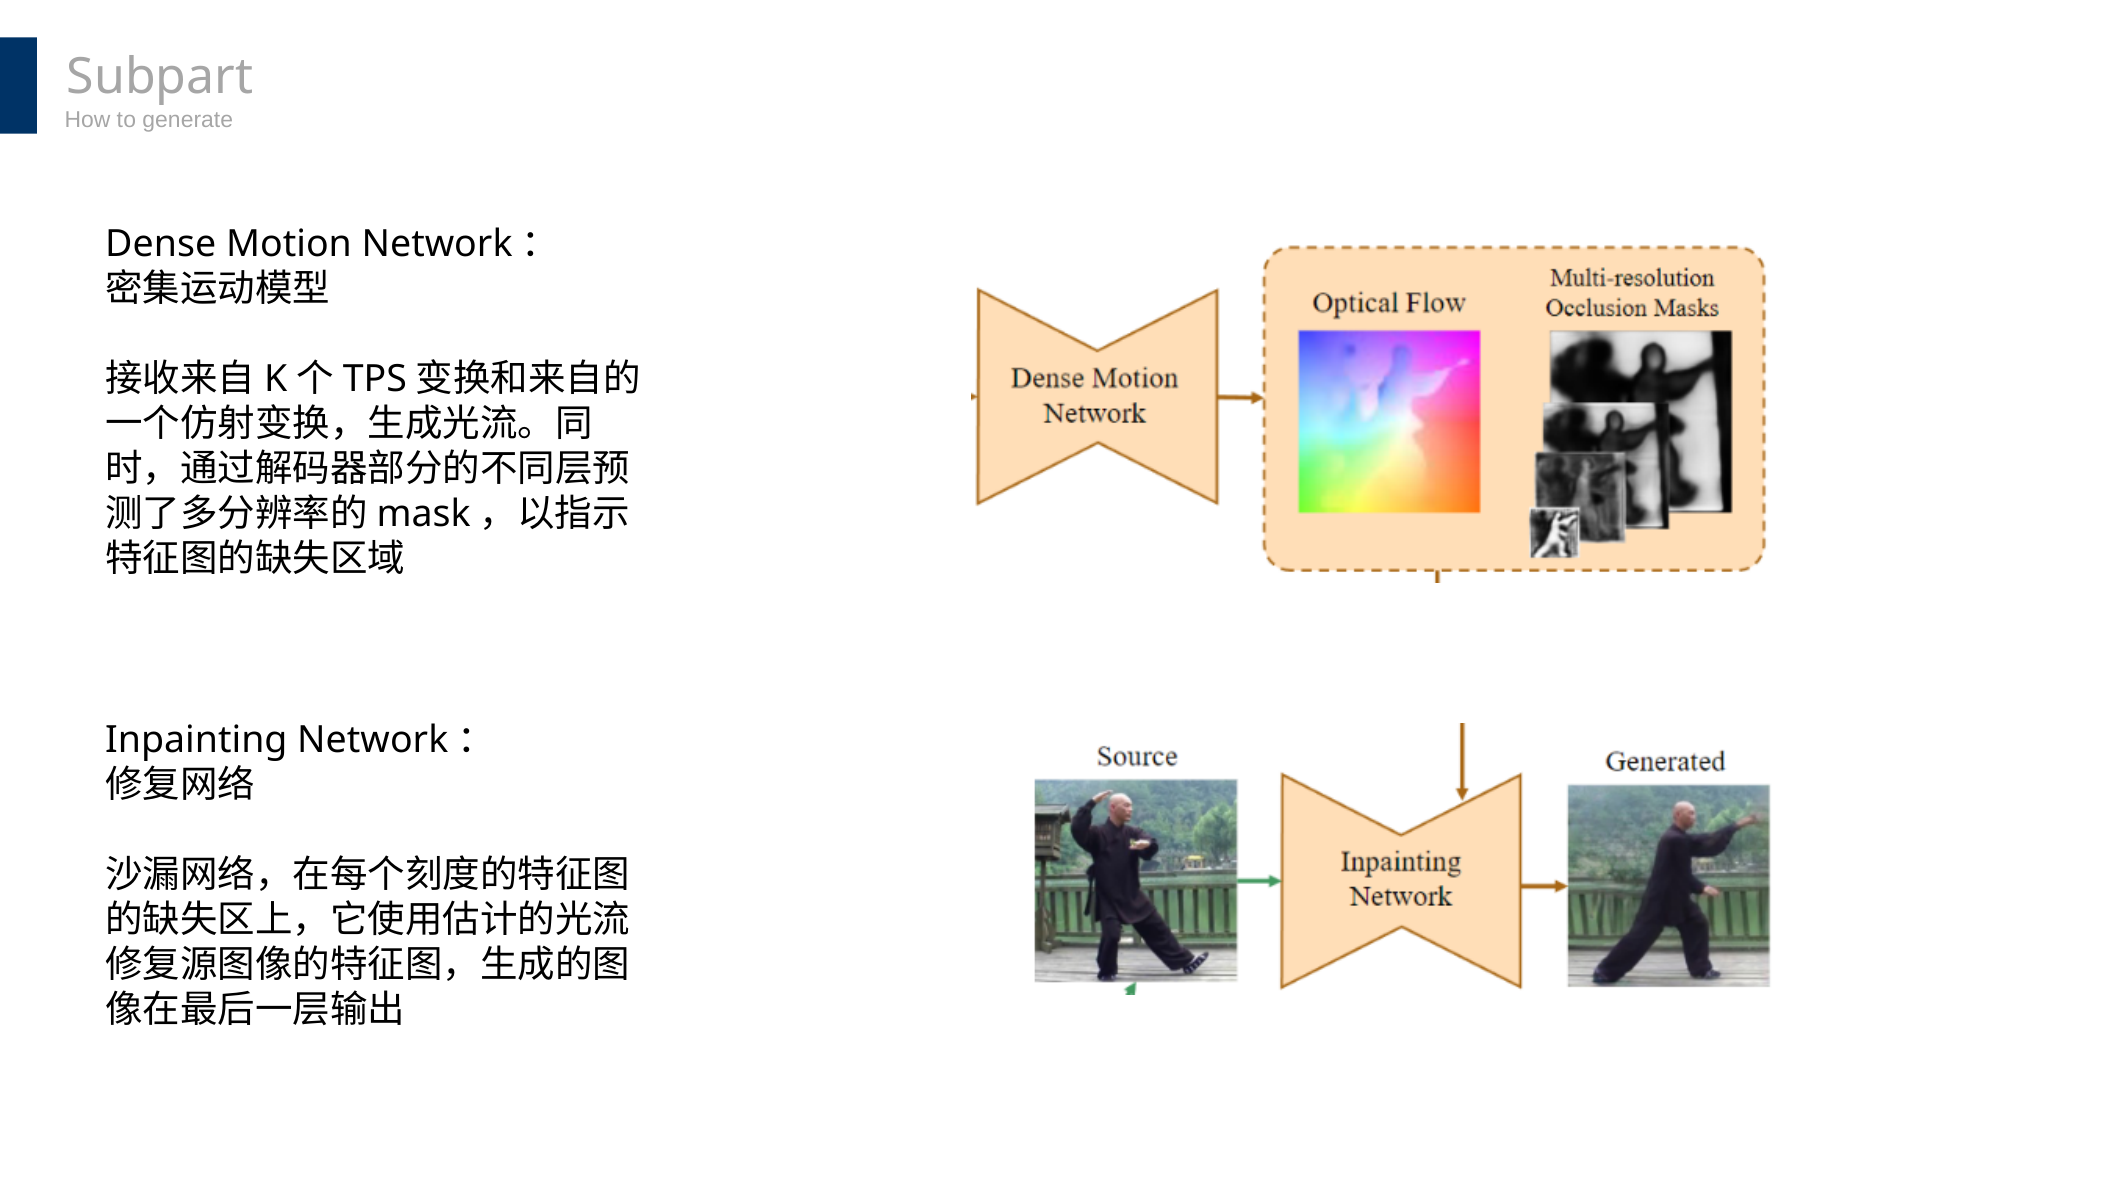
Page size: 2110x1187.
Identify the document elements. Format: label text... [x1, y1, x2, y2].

picture [1021, 723, 1836, 995]
text_box Subpart [66, 43, 254, 104]
picture [971, 227, 1794, 583]
text_box Inpainting Network： 修复网络 沙漏网络，在每个刻度的特征图的缺失区上，它使用估计的光流修复源图像的特征图，生成的图像在最后一层输出 [90, 707, 681, 1037]
text_box [0, 36, 38, 135]
text_box How to generate [64, 104, 234, 132]
